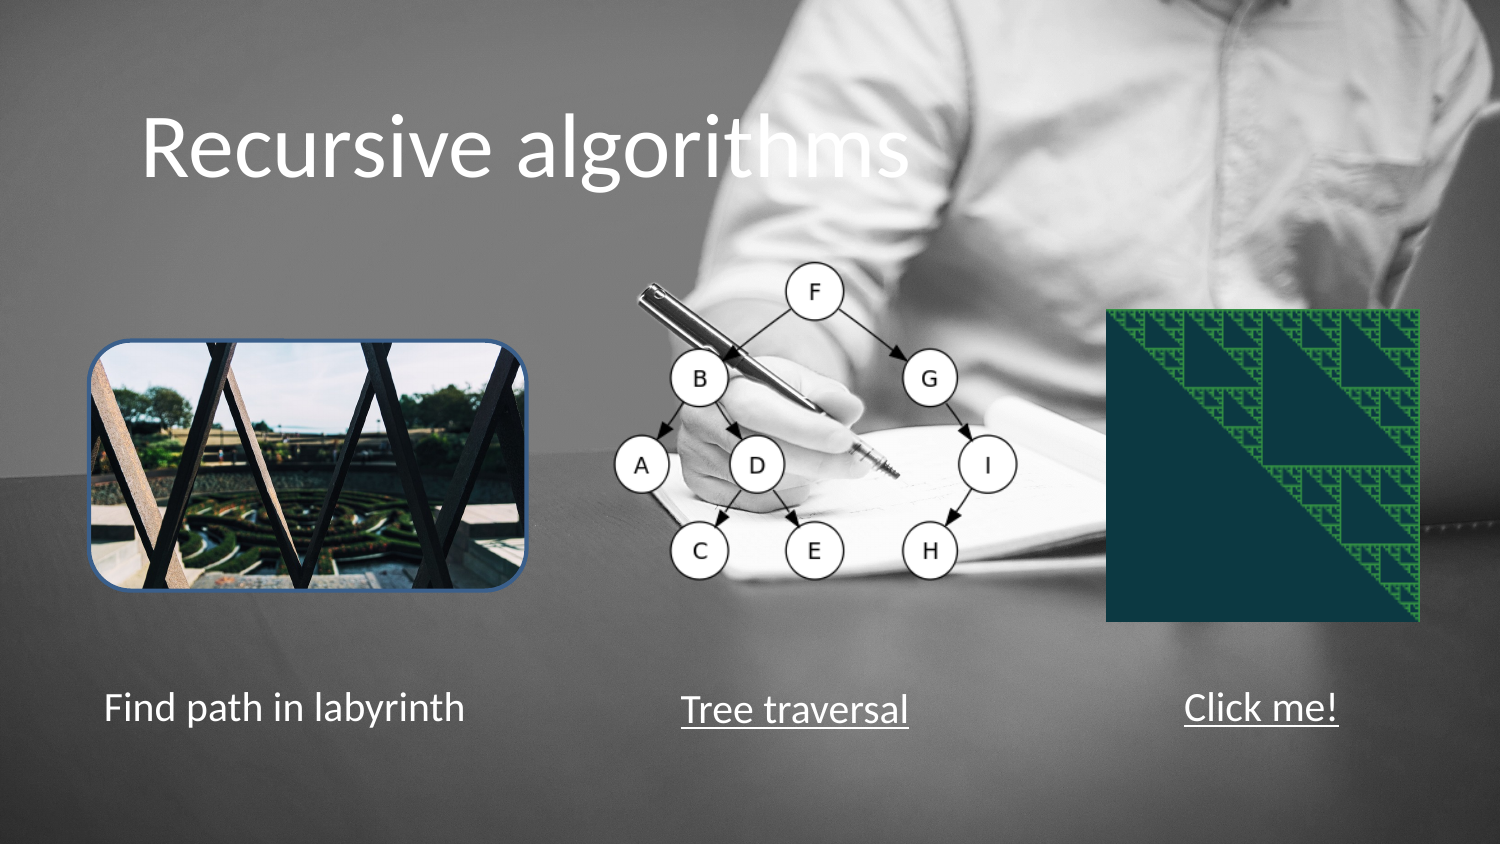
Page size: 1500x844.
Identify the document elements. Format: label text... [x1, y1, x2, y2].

list Find path in labyrinth [89, 672, 527, 741]
text_box [86, 338, 529, 593]
text_box Click me! [1169, 672, 1357, 750]
title Recursive algorithms [70, 70, 983, 212]
picture [0, 0, 1500, 844]
text_box Tree traversal [651, 674, 939, 740]
